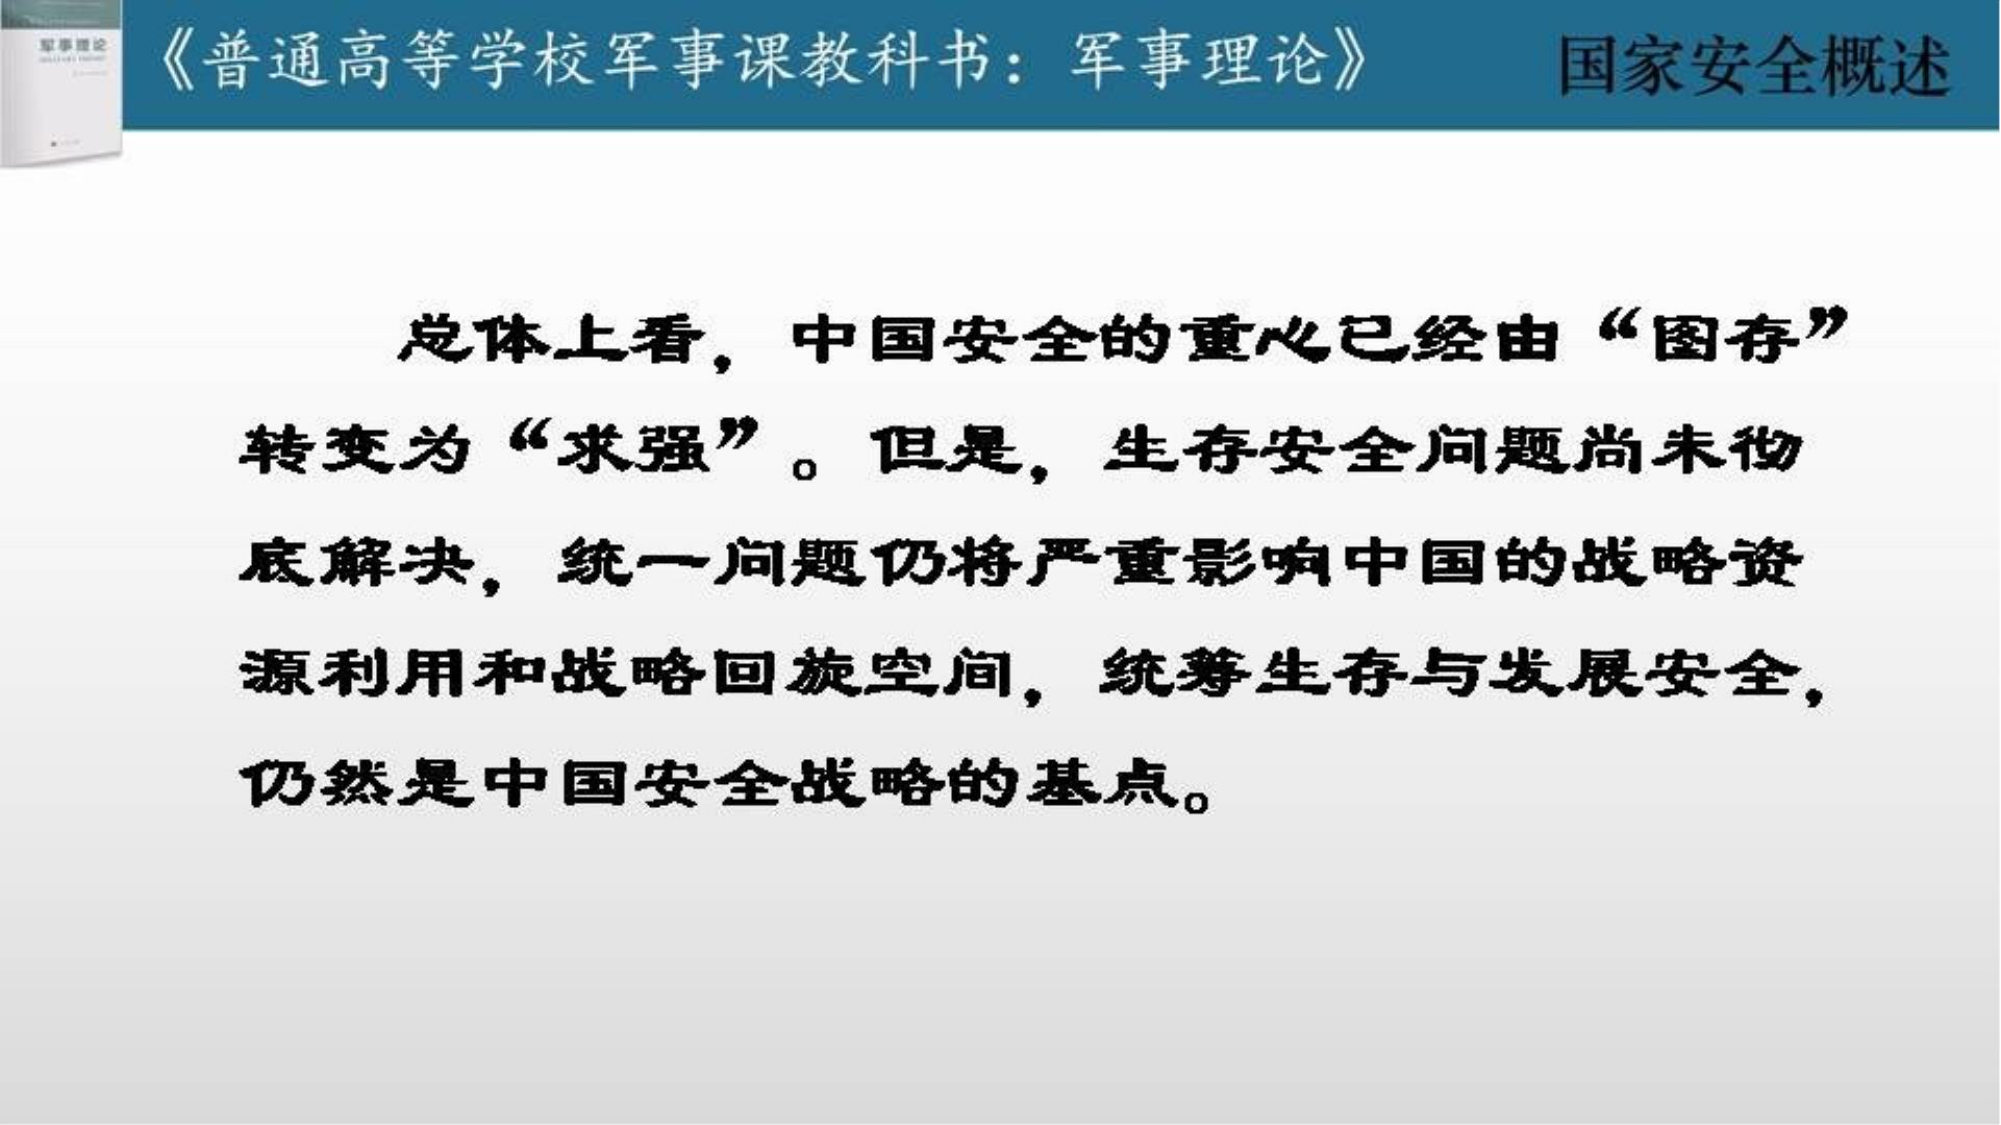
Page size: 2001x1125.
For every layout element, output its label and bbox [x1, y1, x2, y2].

text_box [0, 0, 2000, 1125]
